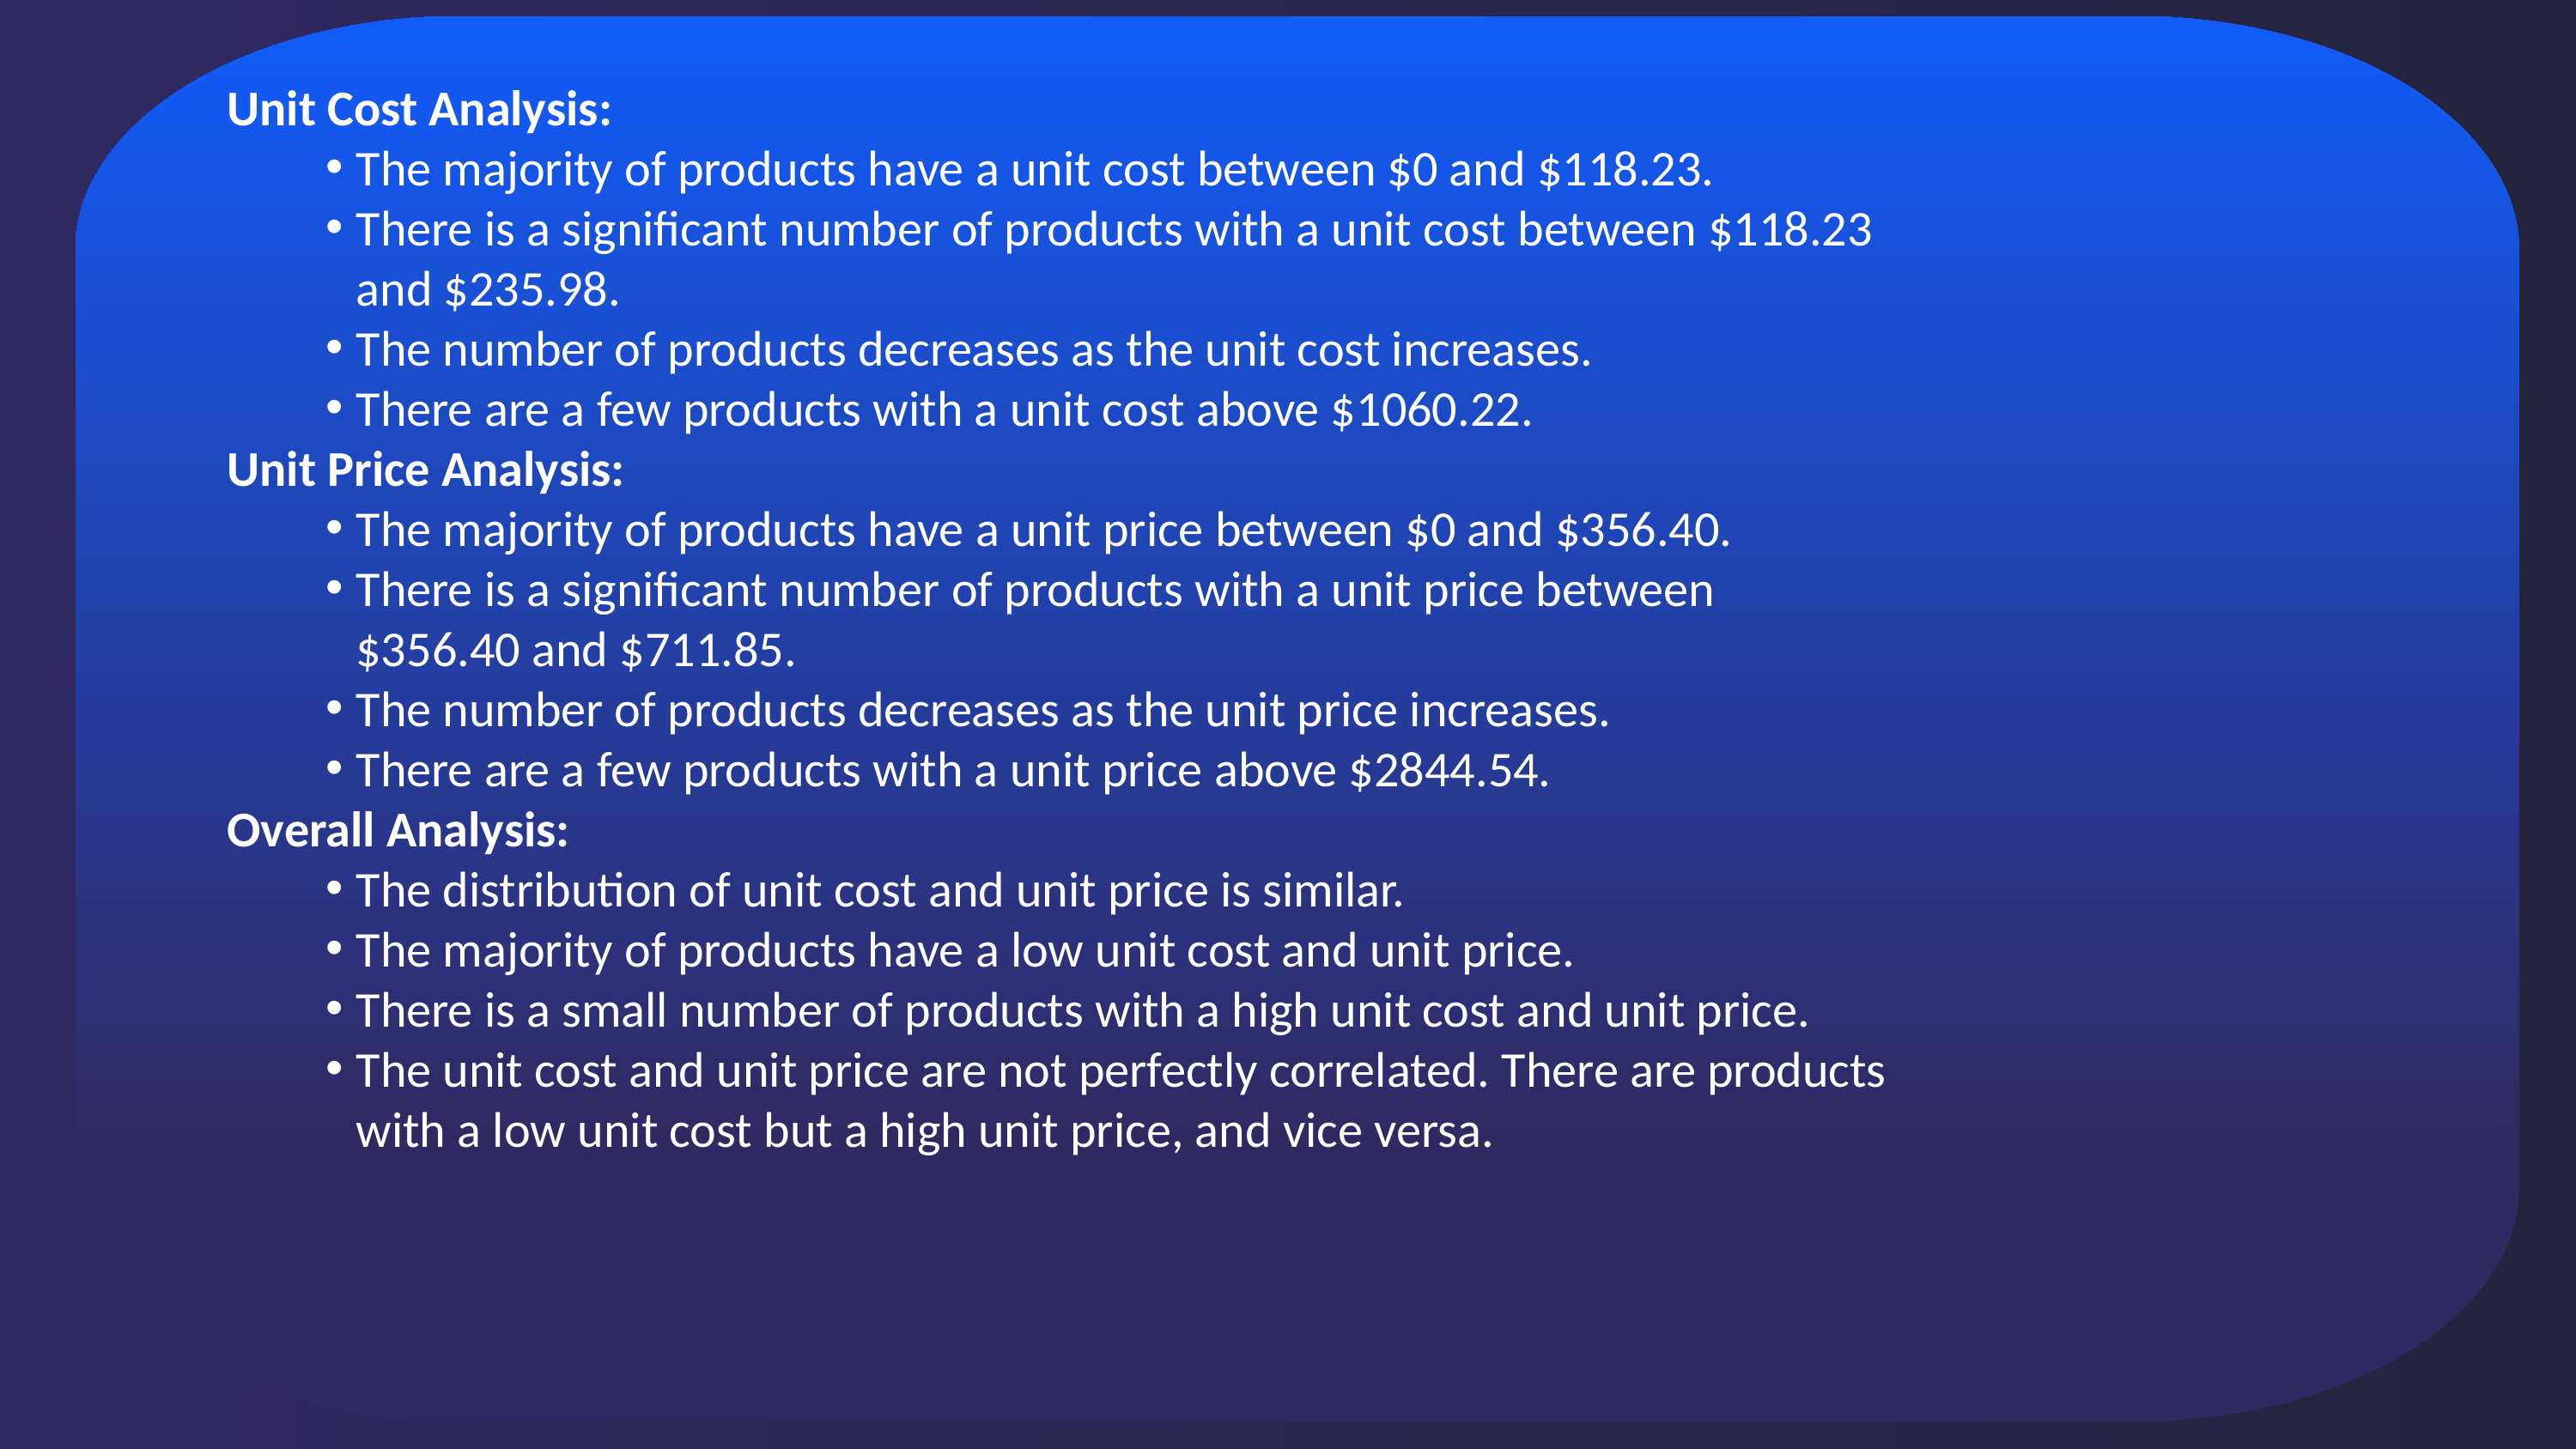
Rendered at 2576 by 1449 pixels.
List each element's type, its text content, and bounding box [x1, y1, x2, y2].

text_box Unit Cost Analysis: The majority of products have a unit cost between $0 and $118.23. There is a significant number of products with a unit cost between $118.23 and $235.98. The number of products decreases as the unit cost increases. There are a few products with a unit cost above $1060.22. Unit Price Analysis: The majority of products have a unit price between $0 and $356.40. There is a significant number of products with a unit price between $356.40 and $711.85. The number of products decreases as the unit price increases. There are a few products with a unit price above $2844.54. Overall Analysis: The distribution of unit cost and unit price is similar. The majority of products have a low unit cost and unit price. There is a small number of products with a high unit cost and unit price. The unit cost and unit price are not perfectly correlated. There are products with a low unit cost but a high unit price, and vice versa. [214, 70, 1900, 1164]
text_box [75, 15, 2519, 1422]
